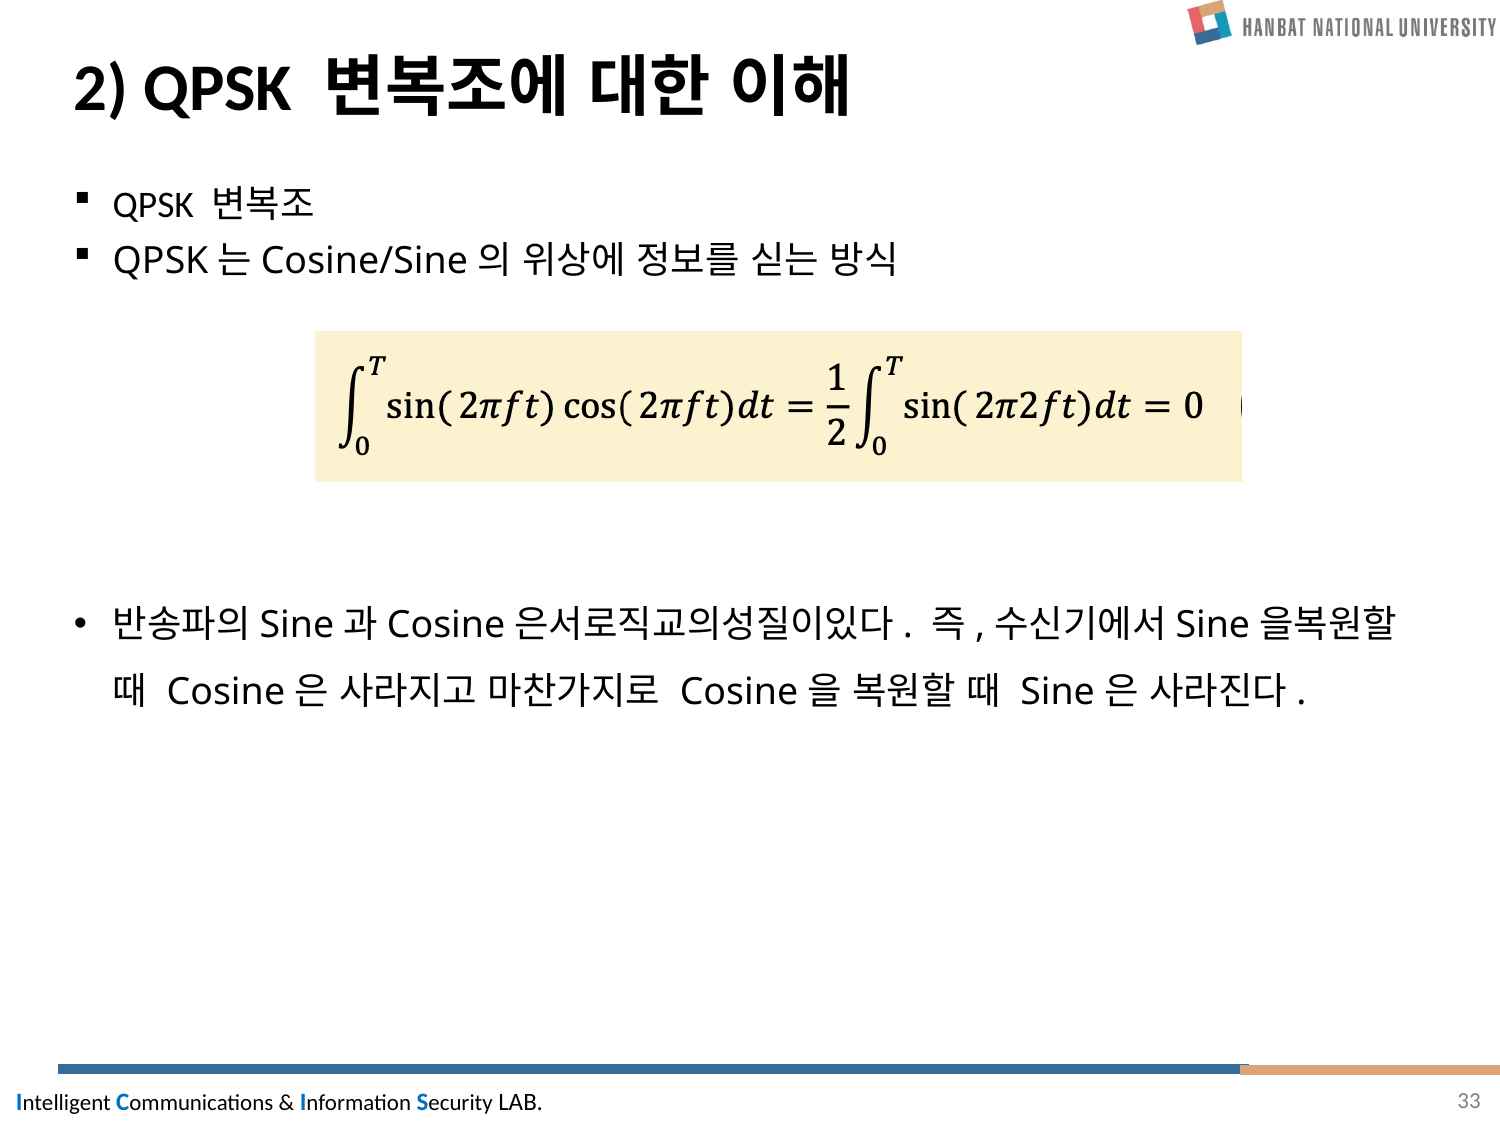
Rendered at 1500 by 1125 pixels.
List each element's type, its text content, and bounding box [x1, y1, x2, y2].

title 2) QPSK 변복조에 대한 이해 [59, 29, 1441, 148]
picture [314, 331, 1242, 482]
list QPSK 변복조 QPSK는Cosine/Sine의 위상에 정보를 싣는 방식 반송파의Sine과Cosine은서로직교의성질이있다. 즉,수신기에서Sine을복원할 때 Cosine은 사라지고 마찬가지로 Cosine을 복원할 때 Sine은 사라진다. [59, 177, 1441, 1063]
picture [1187, 0, 1496, 45]
slide_number 33 [1158, 1077, 1496, 1125]
